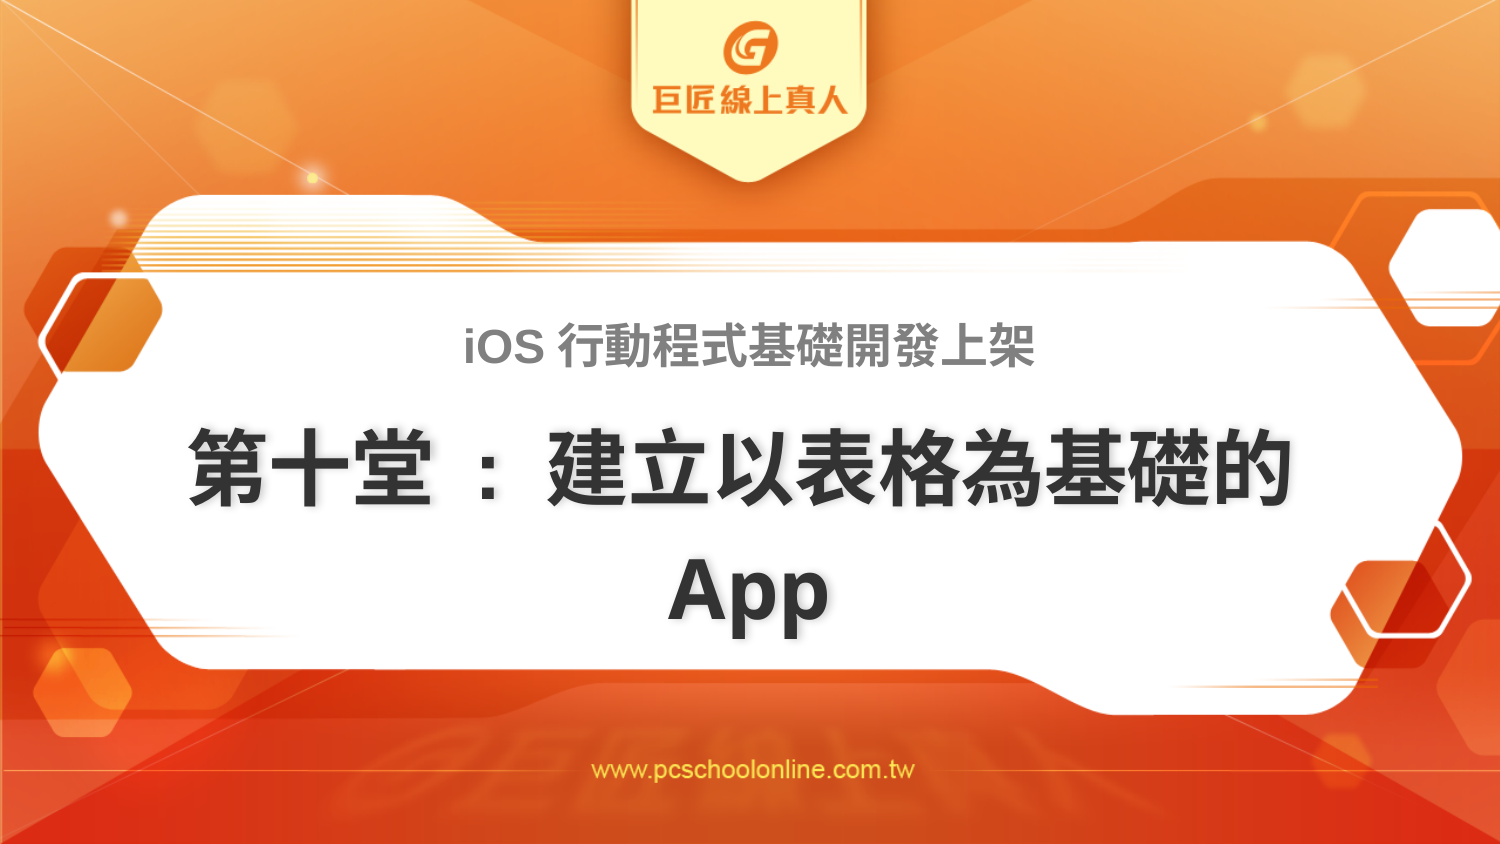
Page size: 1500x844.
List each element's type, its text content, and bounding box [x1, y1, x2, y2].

picture [0, 0, 1500, 844]
title 第十堂 : 建立以表格為基礎的App [119, 390, 1381, 657]
list iOS行動程式基礎開發上架 [224, 302, 1276, 385]
